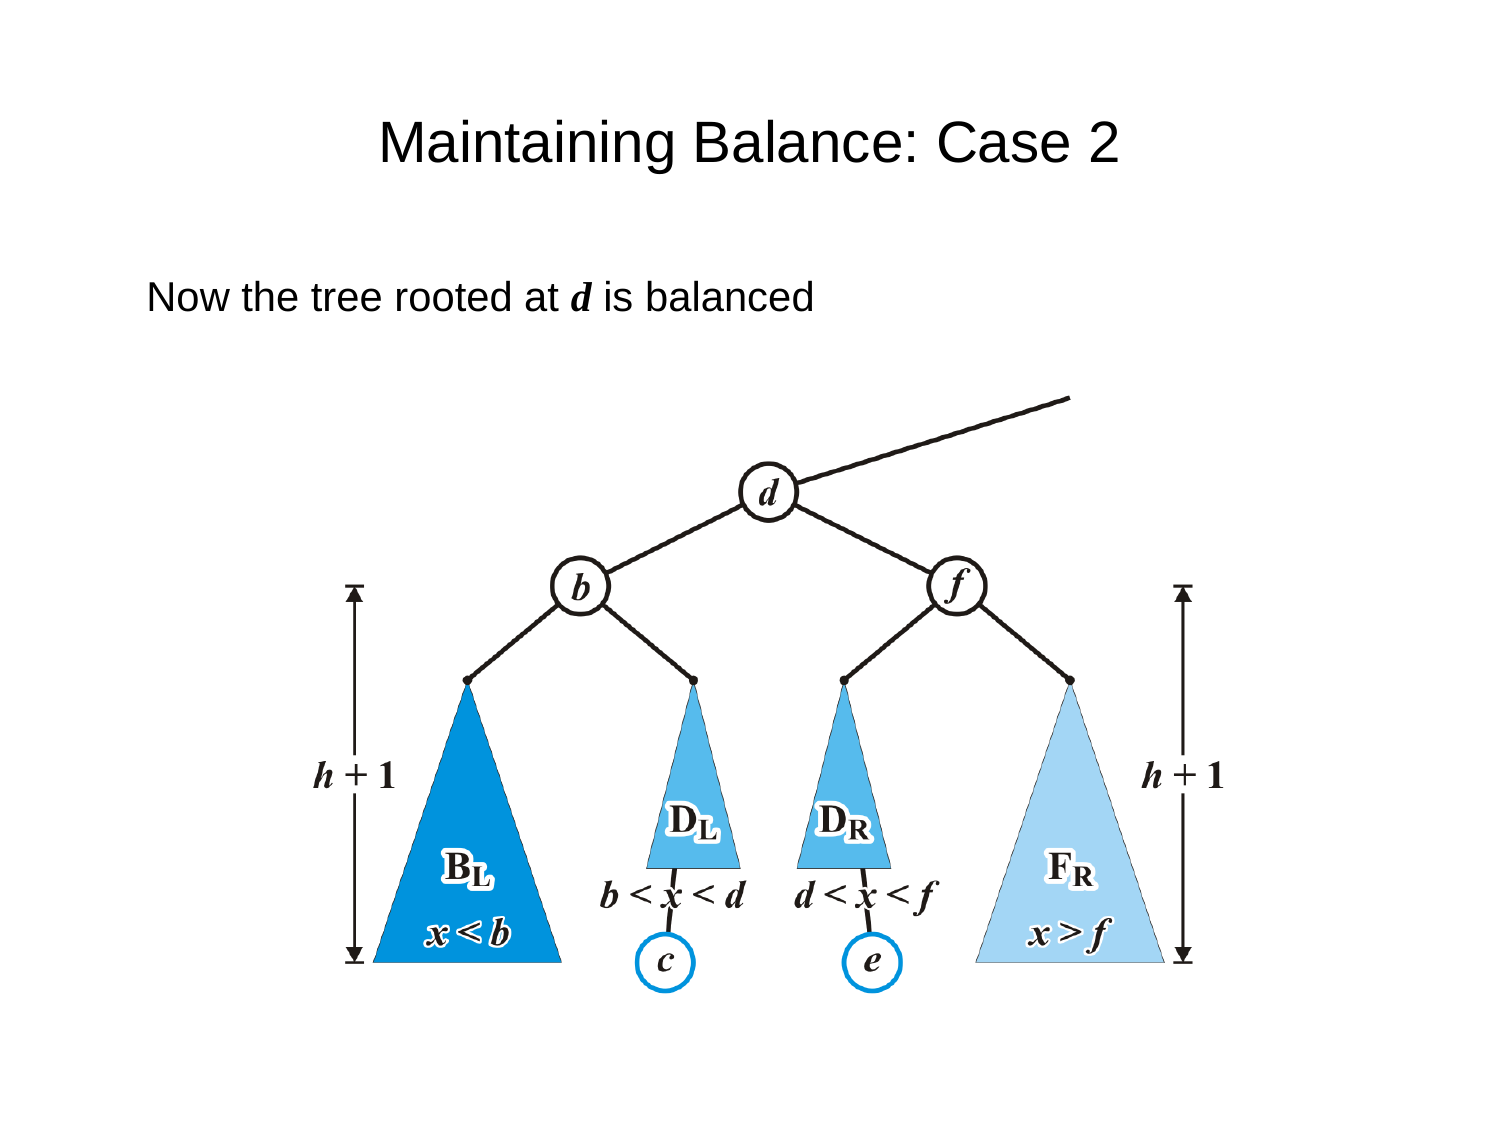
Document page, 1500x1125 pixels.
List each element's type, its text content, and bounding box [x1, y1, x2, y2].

picture [241, 387, 1259, 1095]
title Maintaining Balance: Case 2 [74, 44, 1426, 233]
list Now the tree rooted at d is balanced [74, 262, 1426, 1006]
